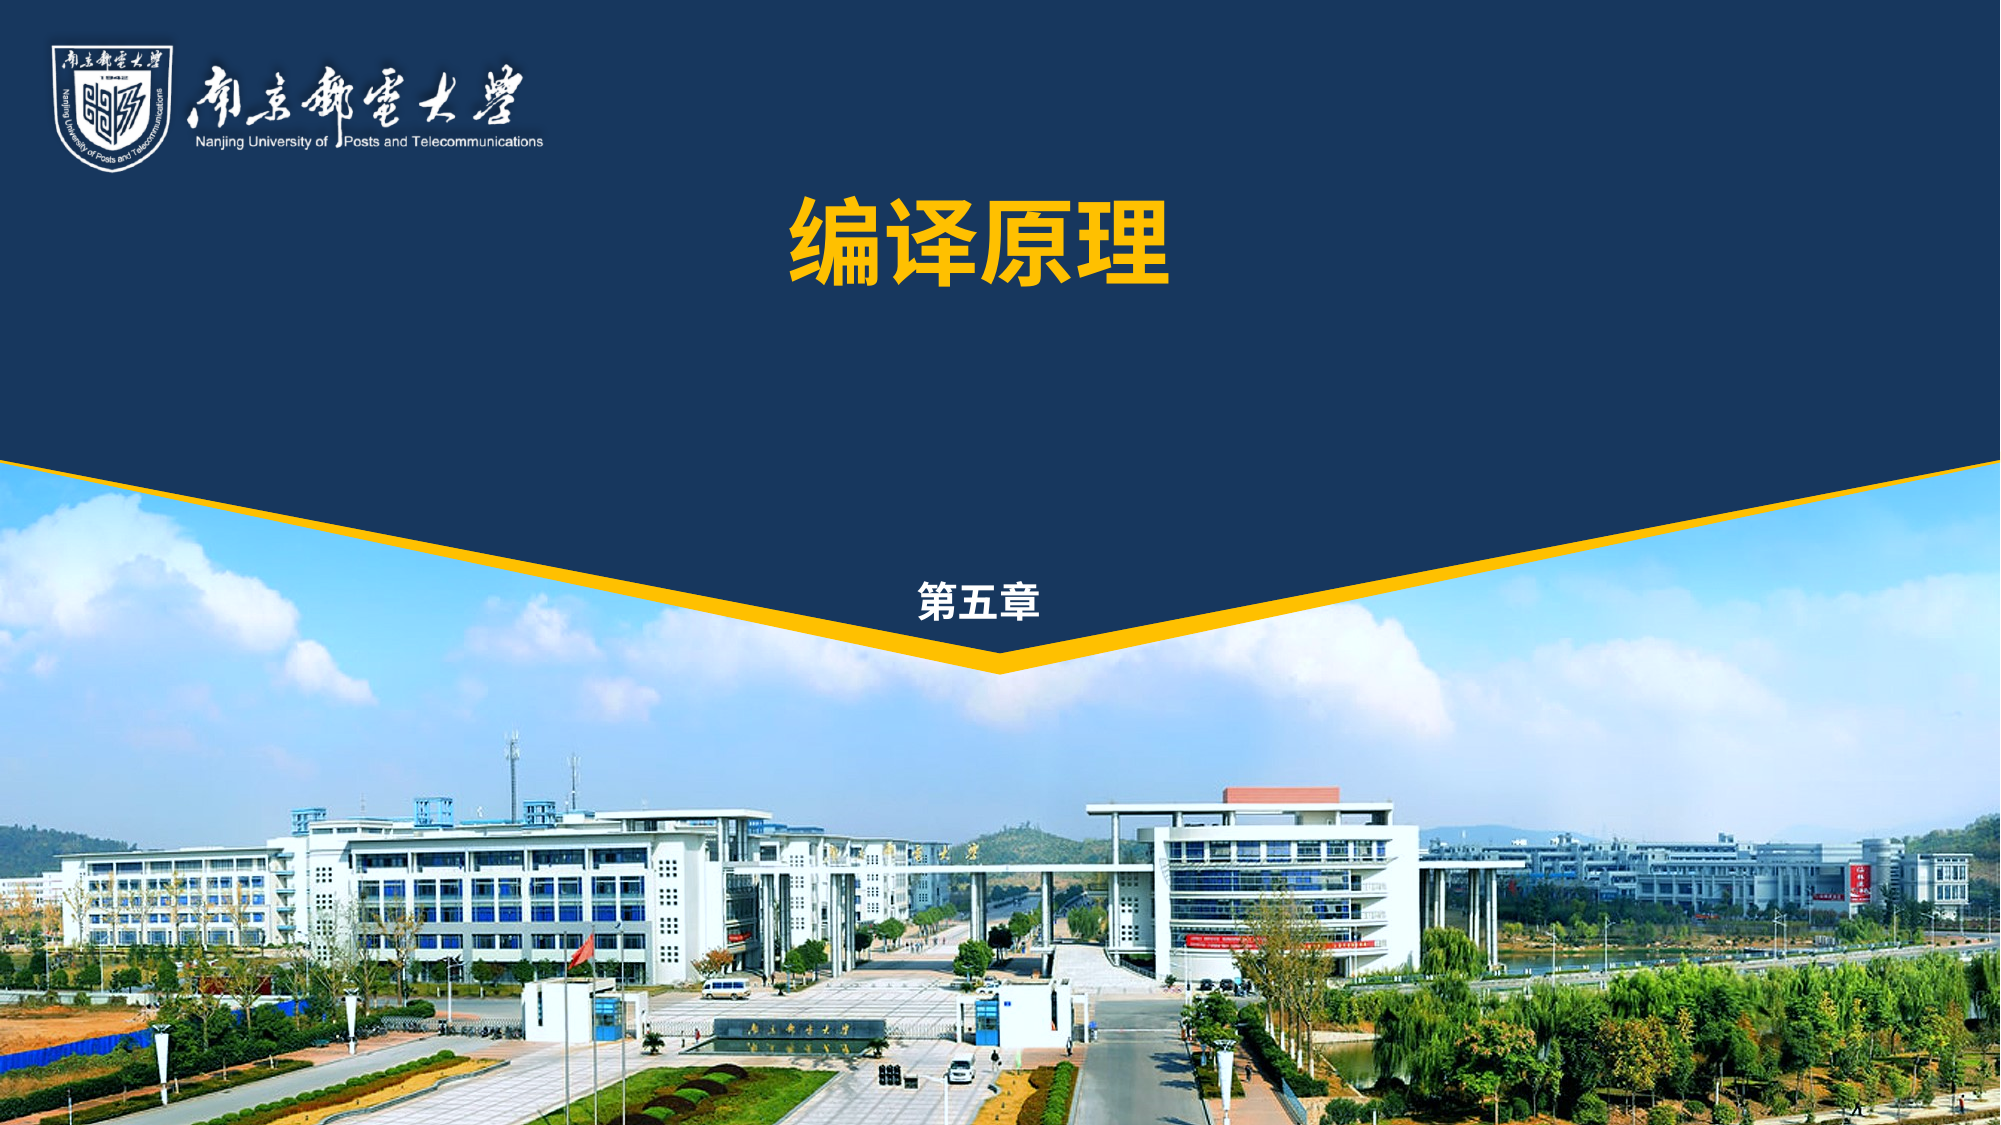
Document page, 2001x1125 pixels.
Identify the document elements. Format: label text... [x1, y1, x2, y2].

text_box 第五章 [901, 568, 1057, 634]
text_box 编译原理 [33, 175, 1925, 306]
picture [0, 463, 2000, 1125]
picture [47, 42, 546, 176]
